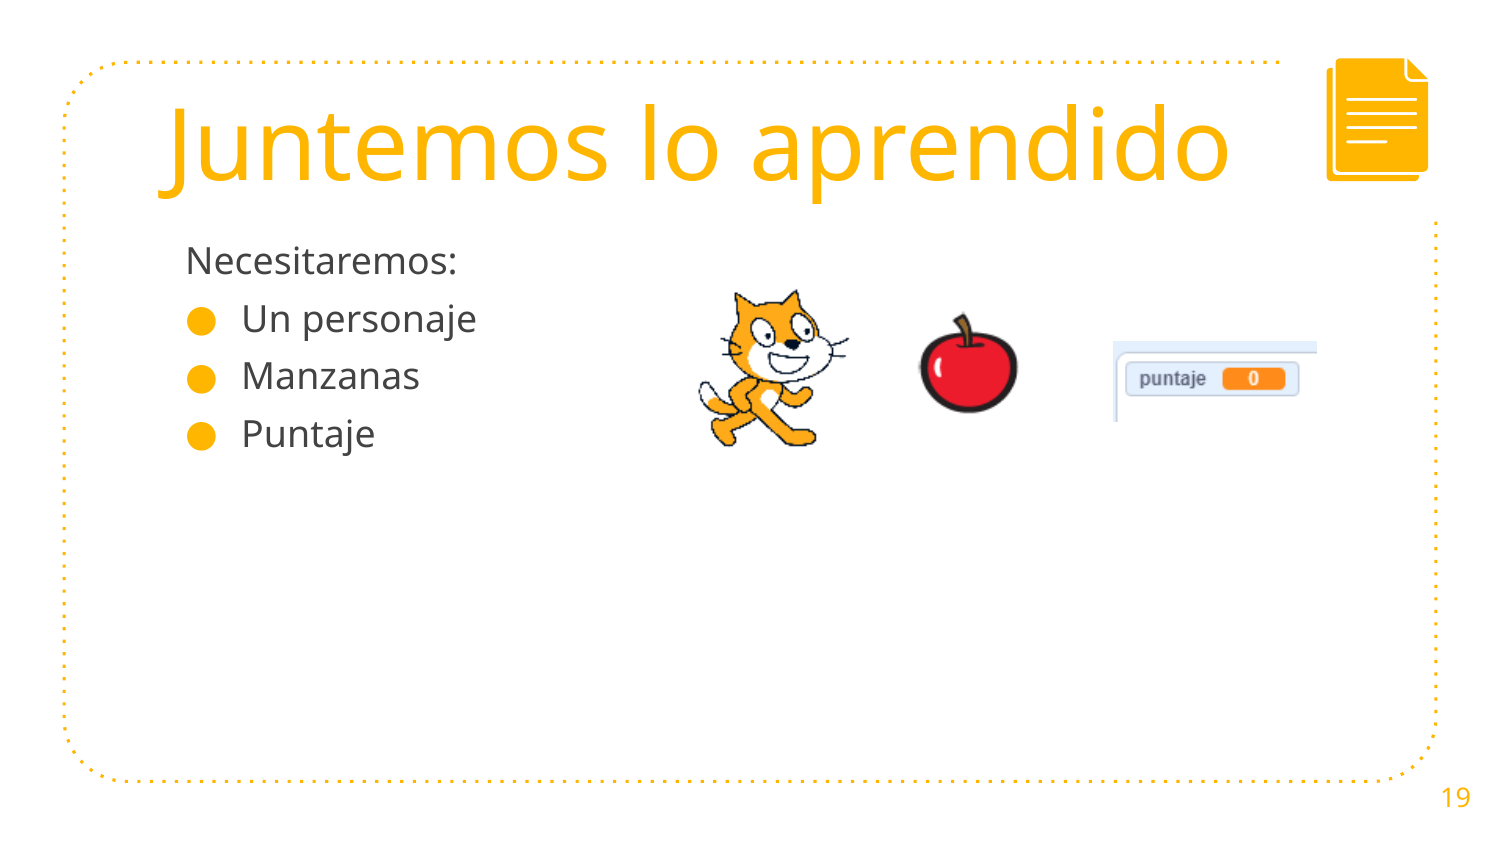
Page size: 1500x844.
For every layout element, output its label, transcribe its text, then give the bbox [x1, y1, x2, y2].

title Juntemos lo aprendido [151, 65, 1278, 206]
slide_number ‹#› [1411, 753, 1500, 844]
picture [619, 227, 1317, 496]
list Necesitaremos: Un personaje Manzanas Puntaje [151, 222, 533, 495]
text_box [1326, 58, 1429, 182]
